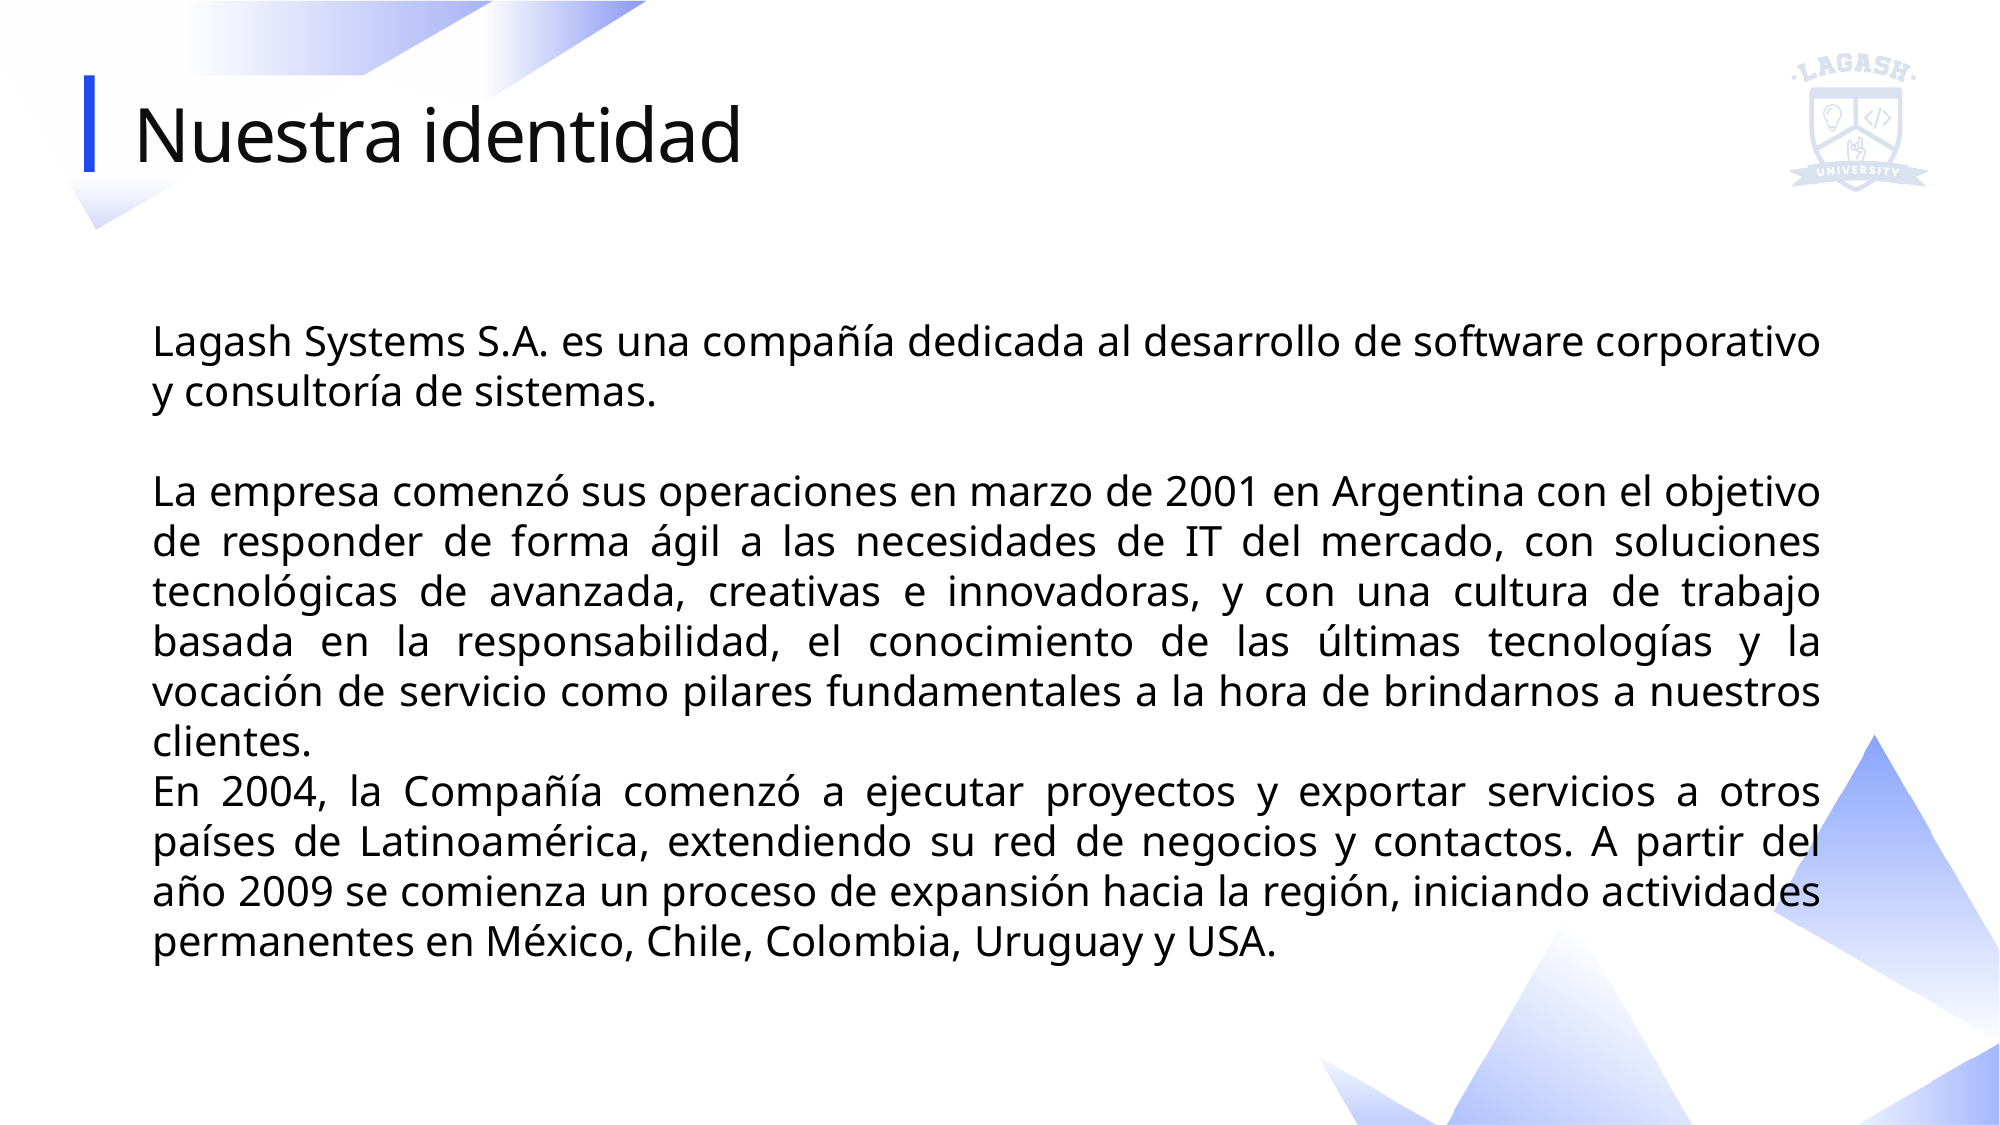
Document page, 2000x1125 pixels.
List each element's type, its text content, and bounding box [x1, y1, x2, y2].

picture [0, 1, 646, 234]
list Nuestra identidad [119, 74, 1933, 204]
text_box Lagash Systems S.A. es una compañía dedicada al desarrollo de software corporativo y consultoría de sistemas. La empresa comenzó sus operaciones en marzo de 2001 en Argentina con el objetivo de responder de forma ágil a las necesidades de IT del mercado, con soluciones tecnológicas de avanzada, creativas e innovadoras, y con una cultura de trabajo basada en la responsabilidad, el conocimiento de las últimas tecnologías y la vocación de servicio como pilares fundamentales a la hora de brindarnos a nuestros clientes. En 2004, la Compañía comenzó a ejecutar proyectos y exportar servicios a otros países de Latinoamérica, extendiendo su red de negocios y contactos. A partir del año 2009 se comienza un proceso de expansión hacia la región, iniciando actividades permanentes en México, Chile, Colombia, Uruguay y USA. [137, 262, 1838, 1023]
picture [1789, 52, 1929, 193]
picture [1317, 662, 2000, 1125]
